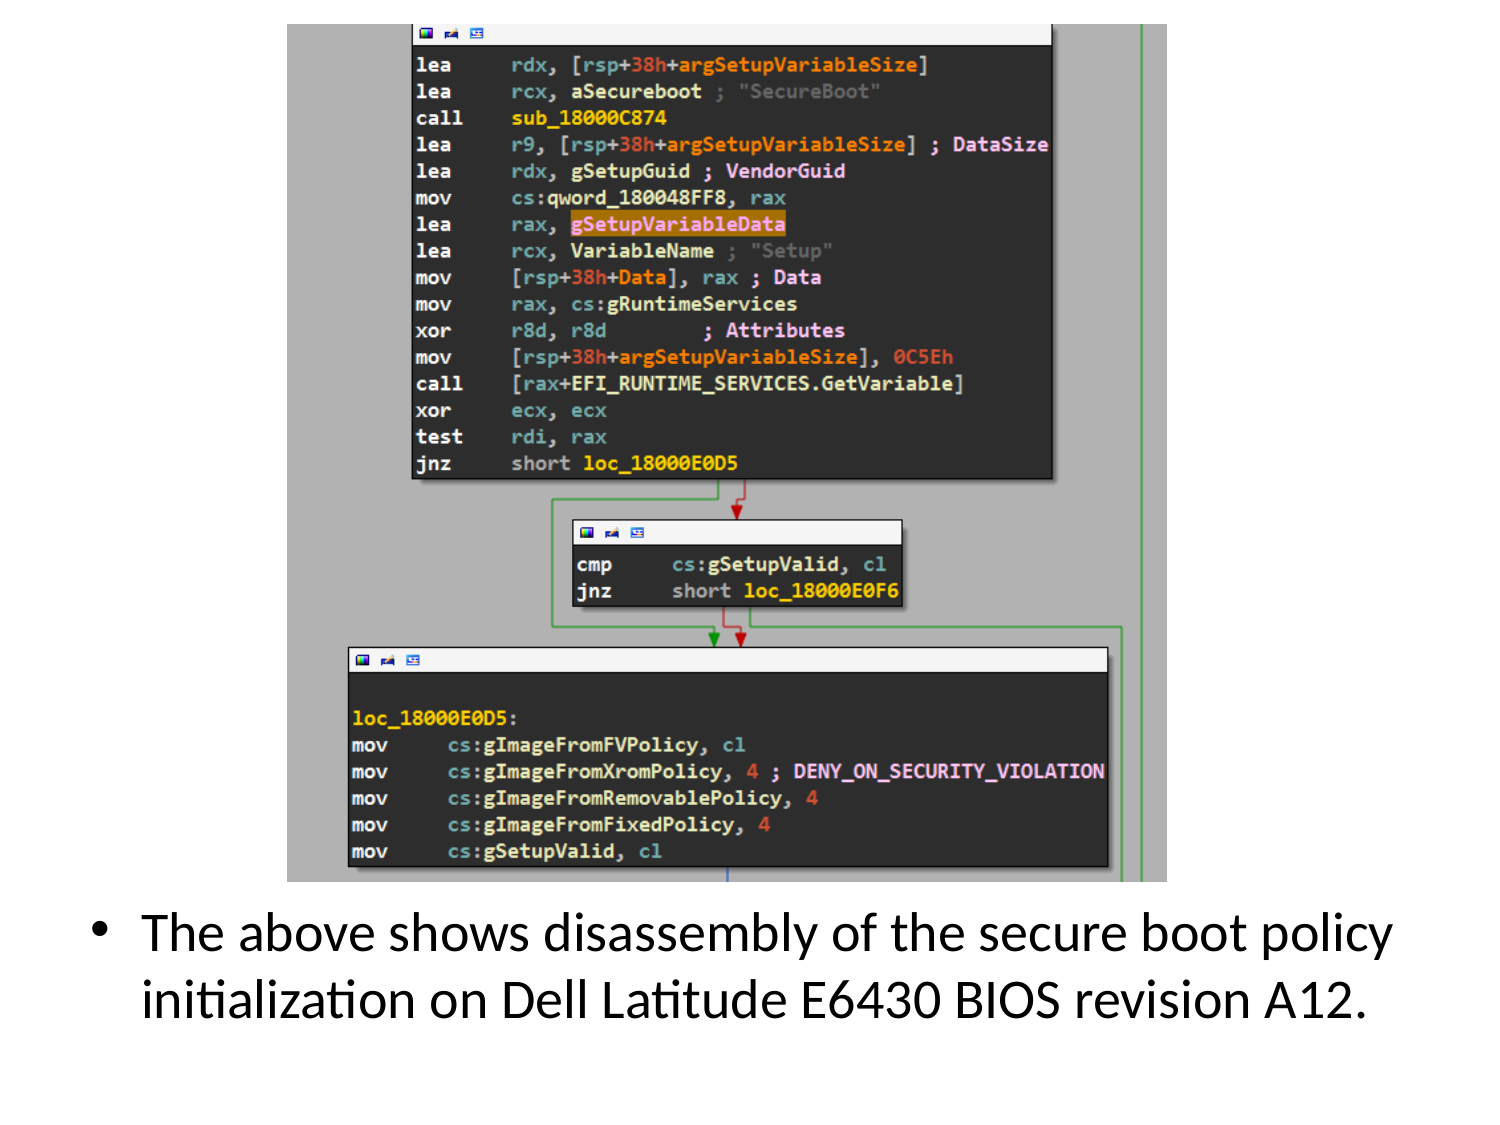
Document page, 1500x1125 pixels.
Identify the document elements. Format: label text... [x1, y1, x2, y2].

list The above shows disassembly of the secure boot policy initialization on Dell Latitude E6430 BIOS revision A12. [75, 887, 1425, 1100]
picture [287, 24, 1167, 882]
